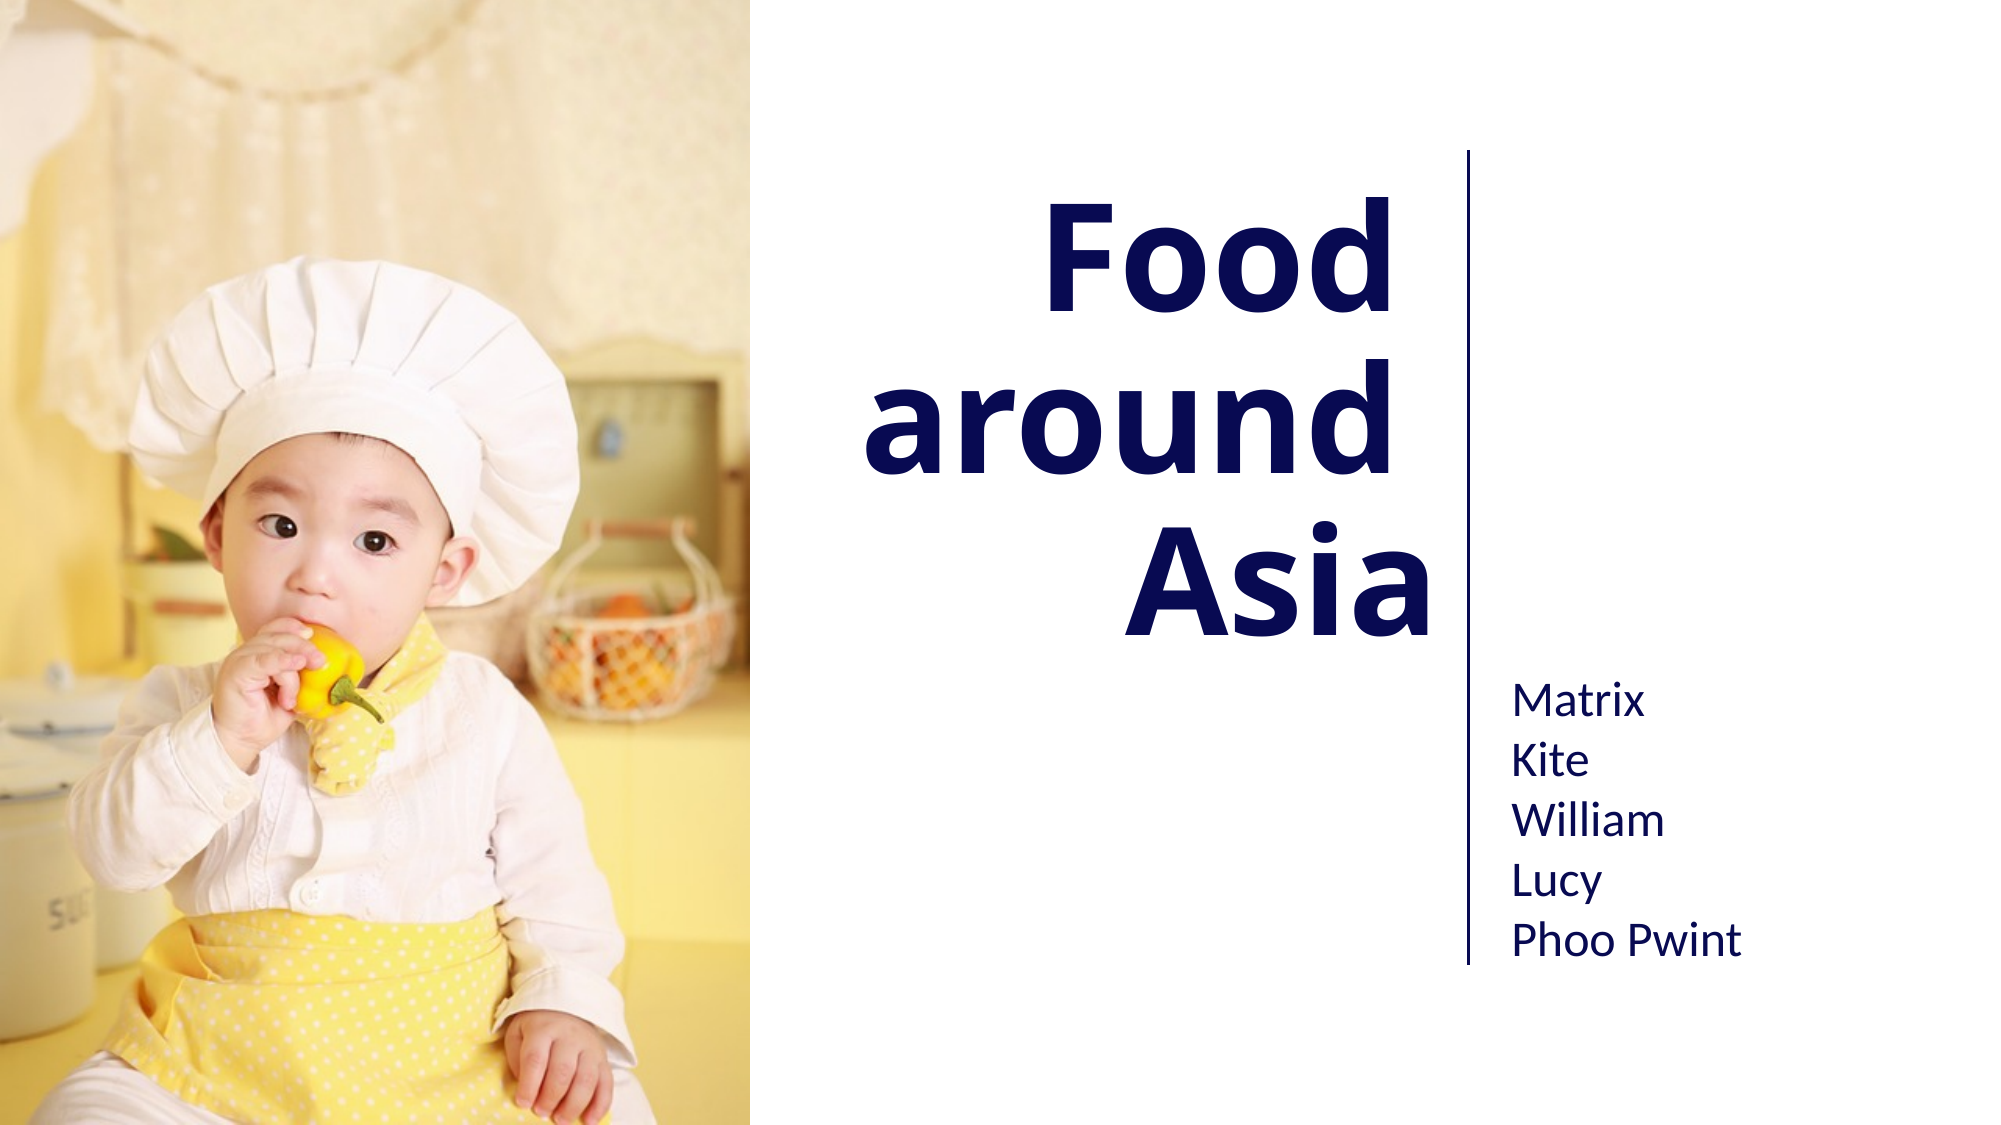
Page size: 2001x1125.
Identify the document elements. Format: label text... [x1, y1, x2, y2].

title Food around Asia [750, 27, 1469, 676]
text_box Matrix Kite William Lucy Phoo Pwint [1496, 659, 1762, 974]
picture [0, 0, 750, 1125]
